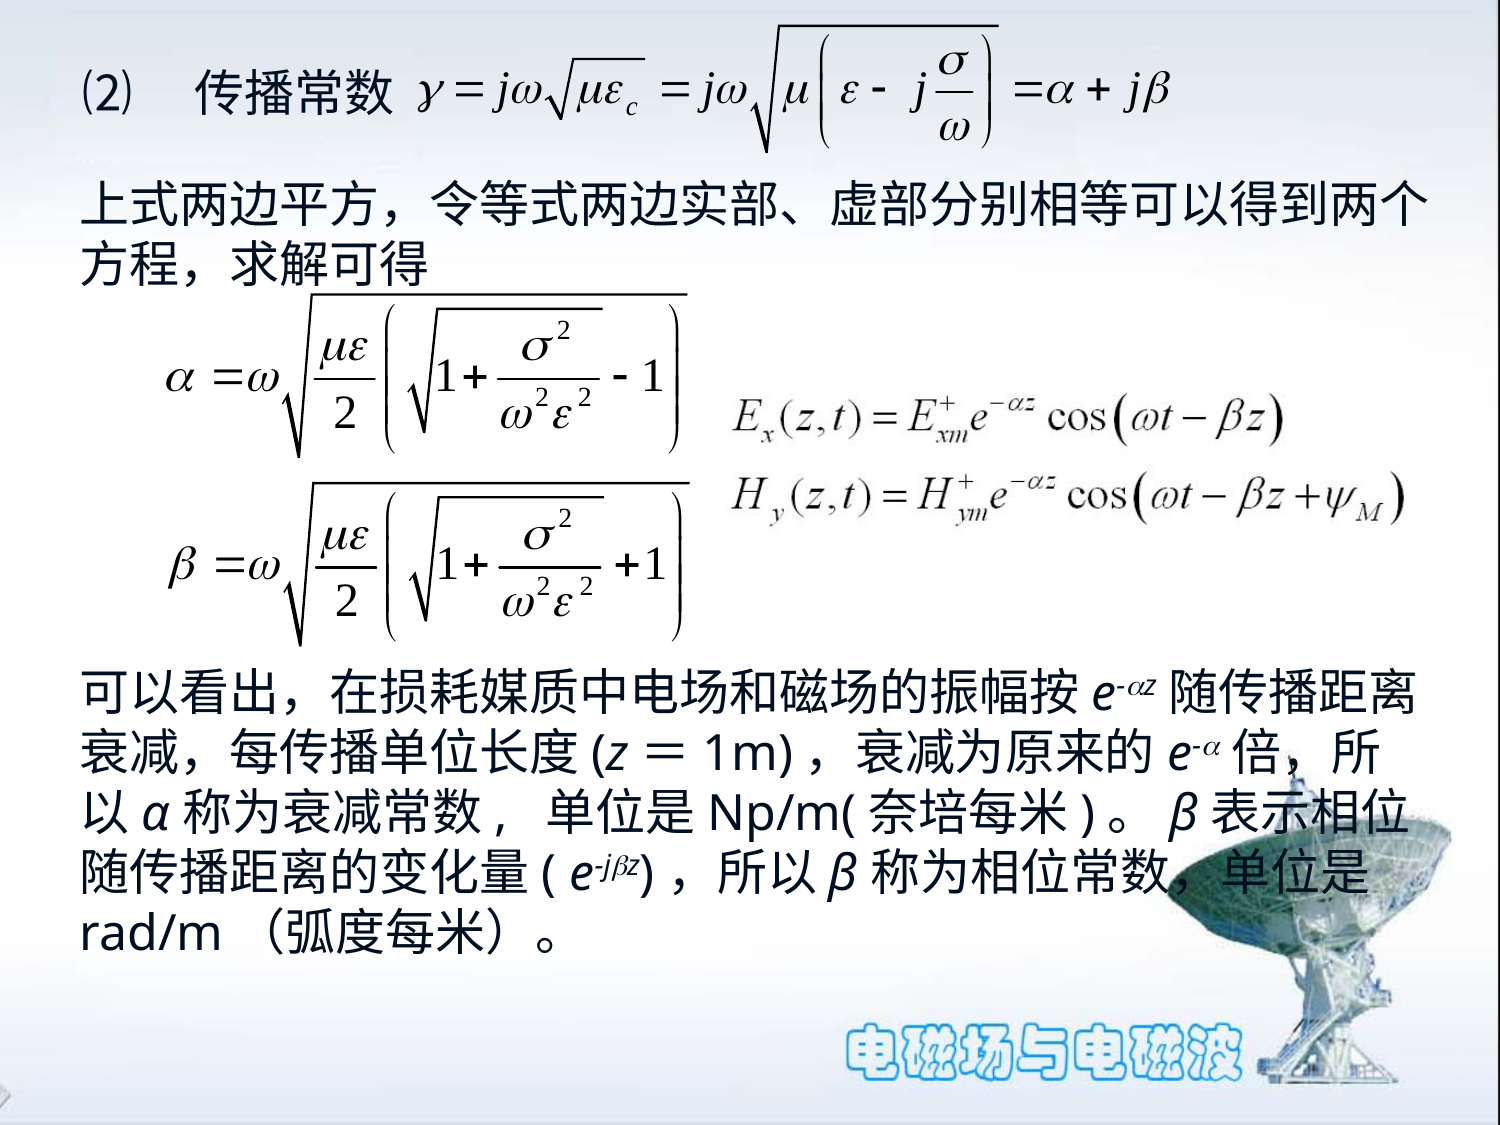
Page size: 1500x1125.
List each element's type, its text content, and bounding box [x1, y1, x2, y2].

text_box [159, 281, 750, 658]
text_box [408, 13, 1198, 163]
text_box 可以看出，在损耗媒质中电场和磁场的振幅按e-z随传播距离衰减，每传播单位长度(z＝1m)，衰减为原来的e-倍，所以α称为衰减常数, 单位是Np/m(奈培每米)。β表示相位随传播距离的变化量( e-jz)，所以β称为相位常数，单位是rad/m（弧度每米）。 [64, 653, 1441, 968]
picture [0, 0, 1500, 1125]
text_box 上式两边平方，令等式两边实部、虚部分别相等可以得到两个方程，求解可得 [64, 164, 1459, 300]
text_box ⑵ 传播常数 [0, 42, 403, 129]
